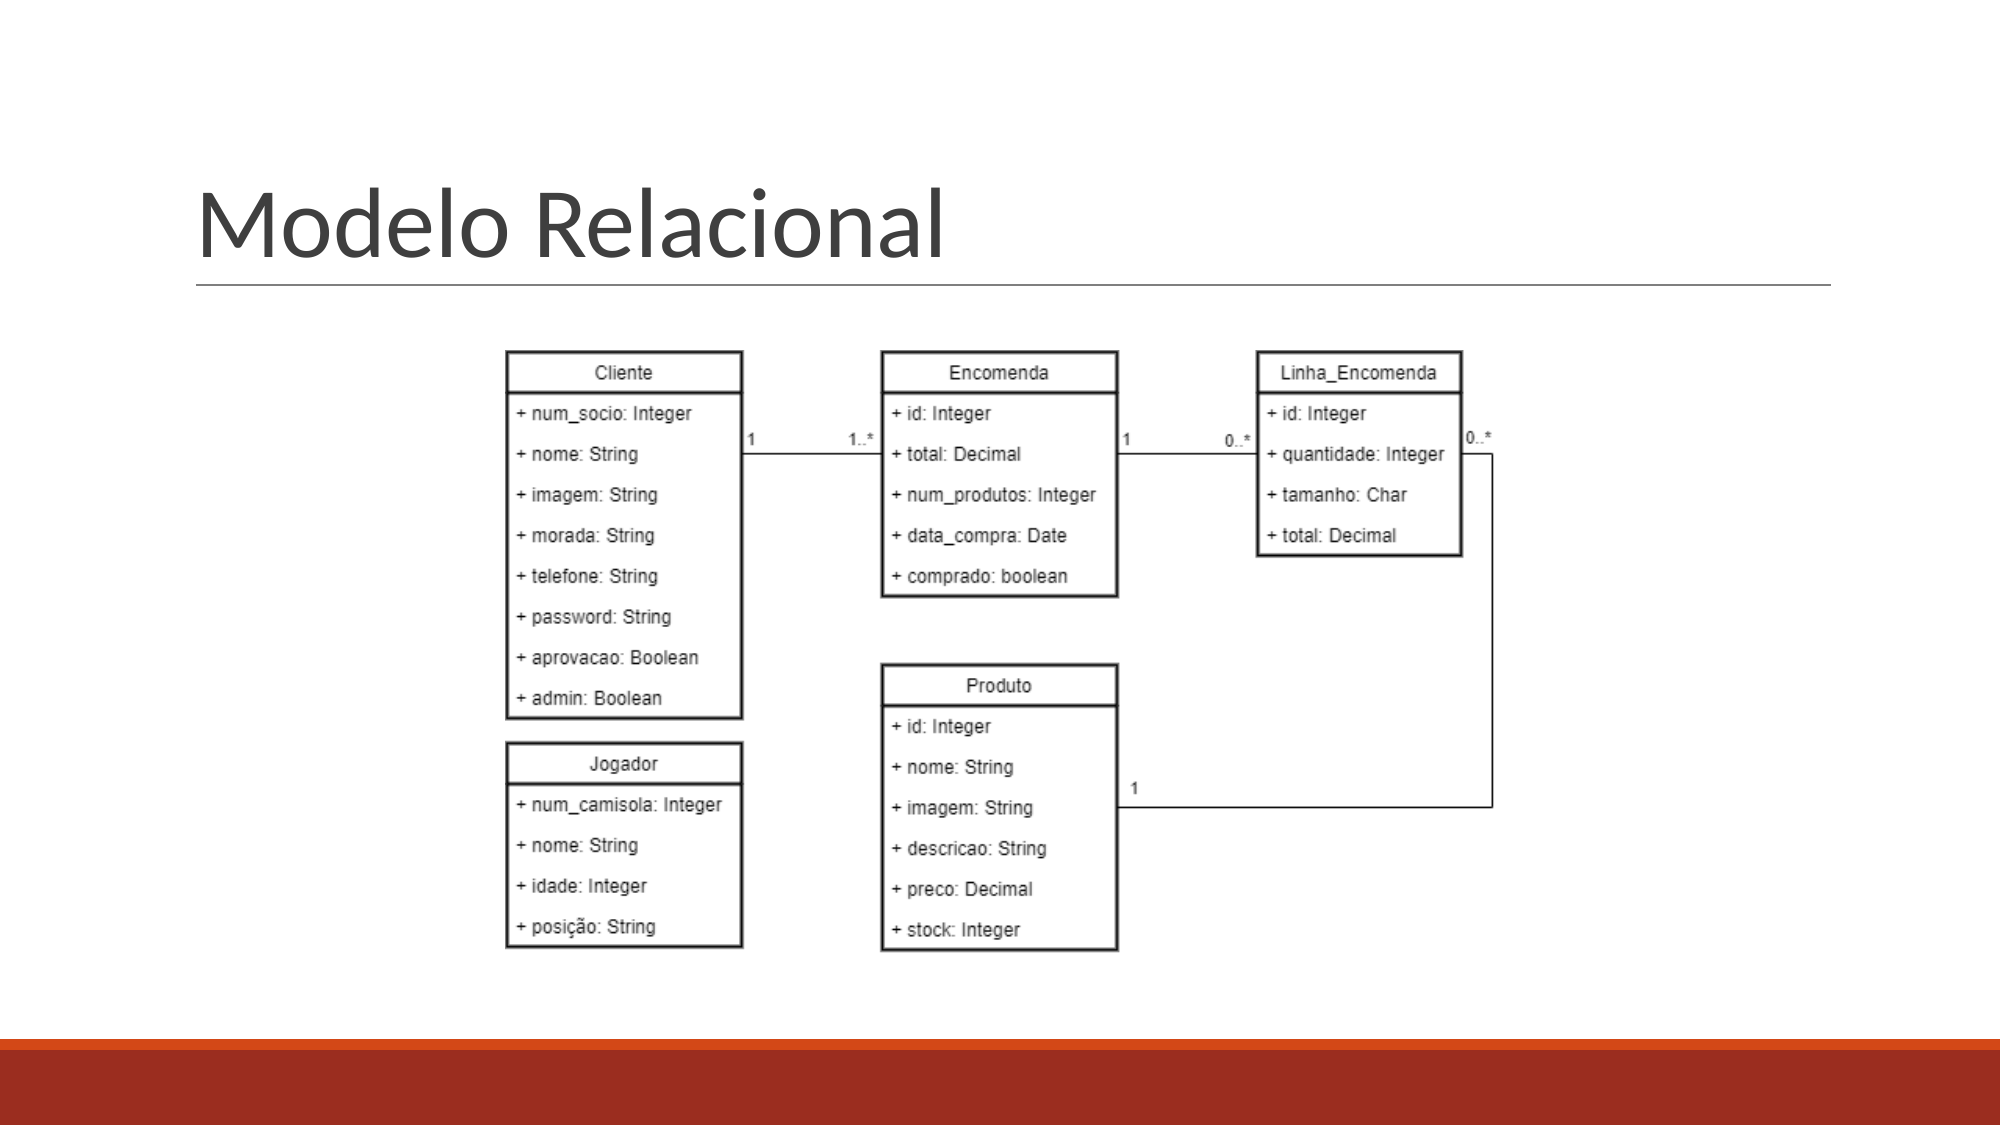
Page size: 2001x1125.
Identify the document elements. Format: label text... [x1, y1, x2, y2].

title Modelo Relacional [180, 47, 1830, 285]
picture [505, 350, 1495, 955]
